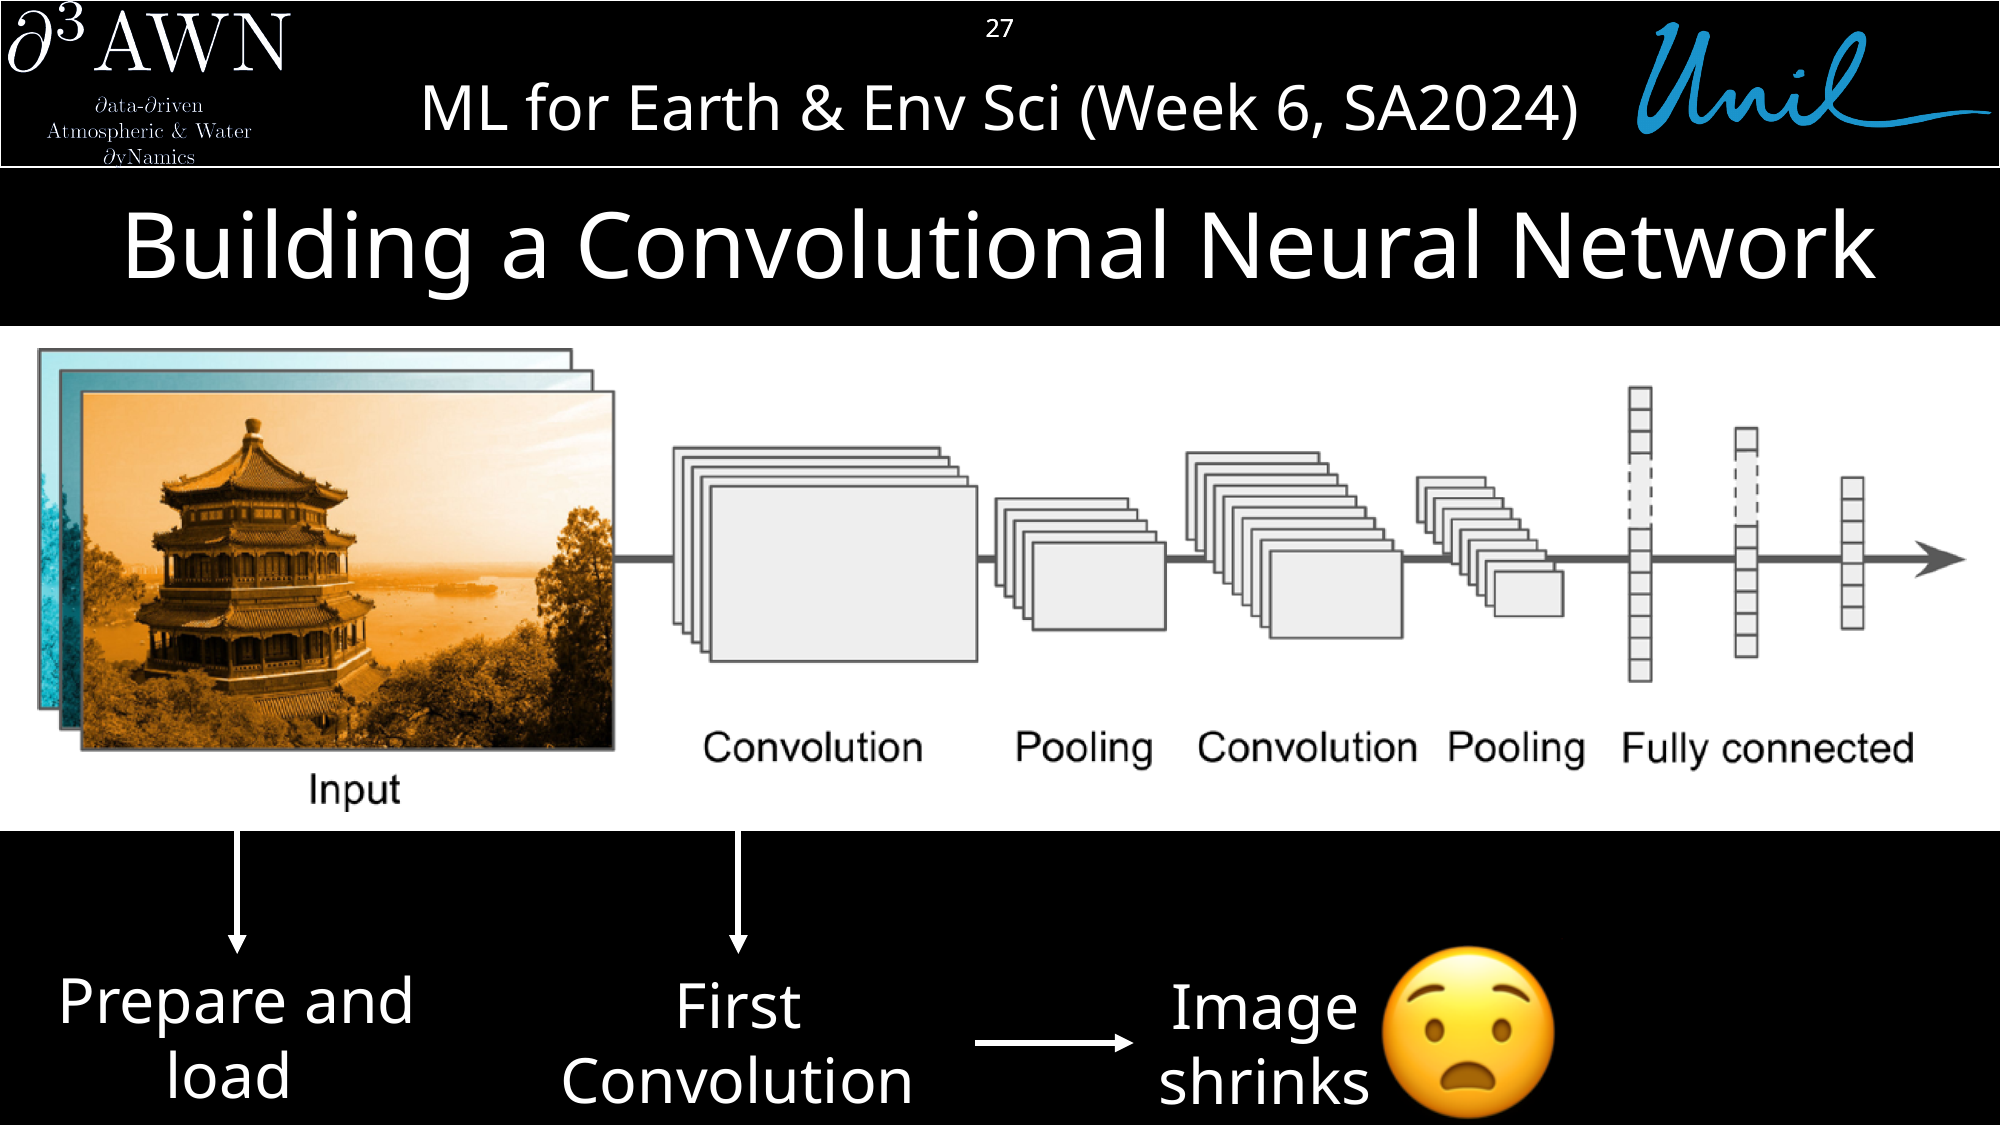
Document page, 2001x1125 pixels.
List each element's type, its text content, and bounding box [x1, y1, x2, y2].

picture [1374, 938, 1563, 1125]
picture [1609, 22, 2000, 145]
title Building a Convolutional Neural Network [0, 171, 2000, 326]
text_box Prepare and load image dataset [0, 953, 475, 1125]
picture [0, 0, 298, 168]
text_box First Convolution Operation [501, 959, 976, 1125]
text_box Image shrinks [1133, 959, 1374, 1125]
slide_number 27 [774, 0, 1225, 60]
picture [0, 326, 2000, 831]
